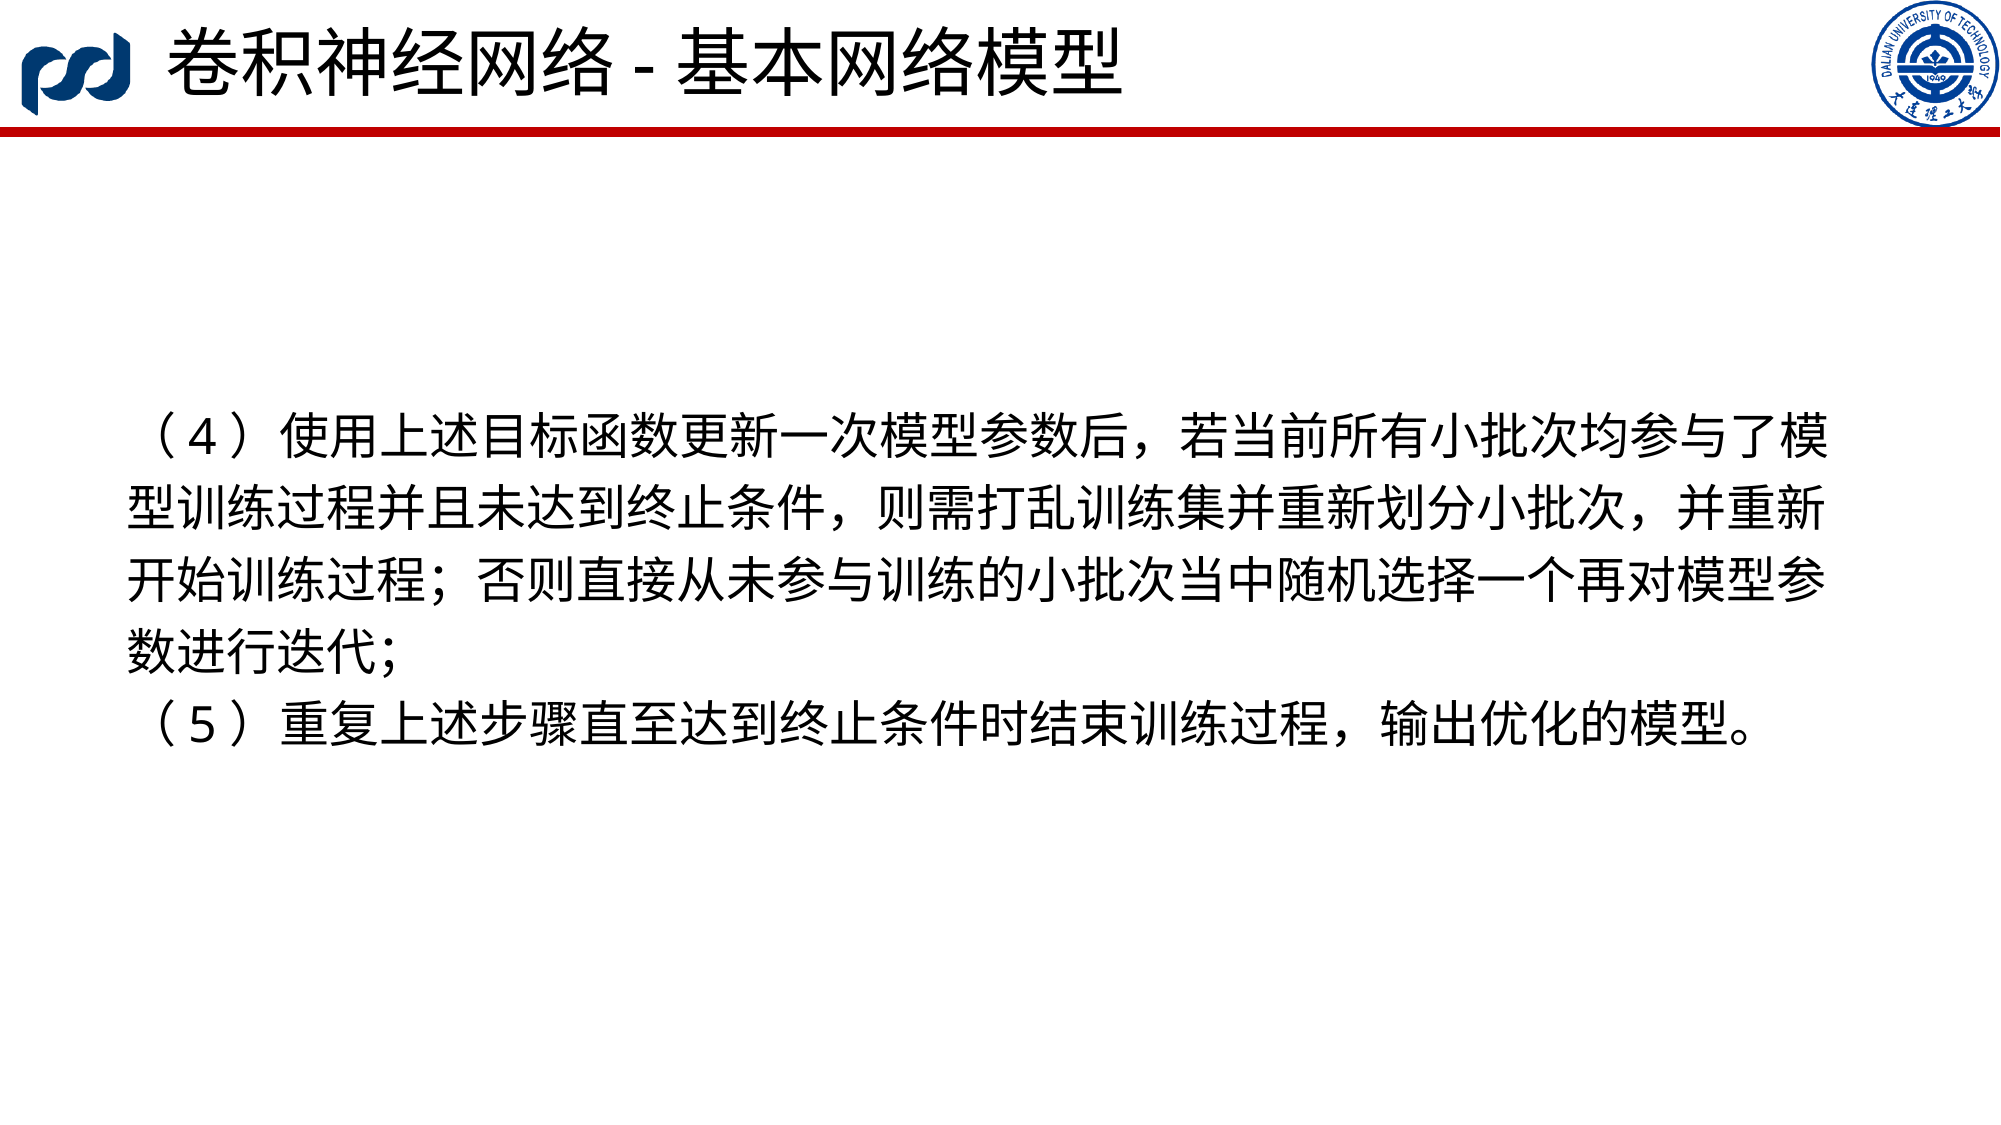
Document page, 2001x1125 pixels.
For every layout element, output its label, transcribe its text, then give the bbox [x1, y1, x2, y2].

title 卷积神经网络-基本网络模型 [150, 15, 1327, 118]
picture [1871, 0, 2001, 128]
picture [12, 11, 150, 122]
